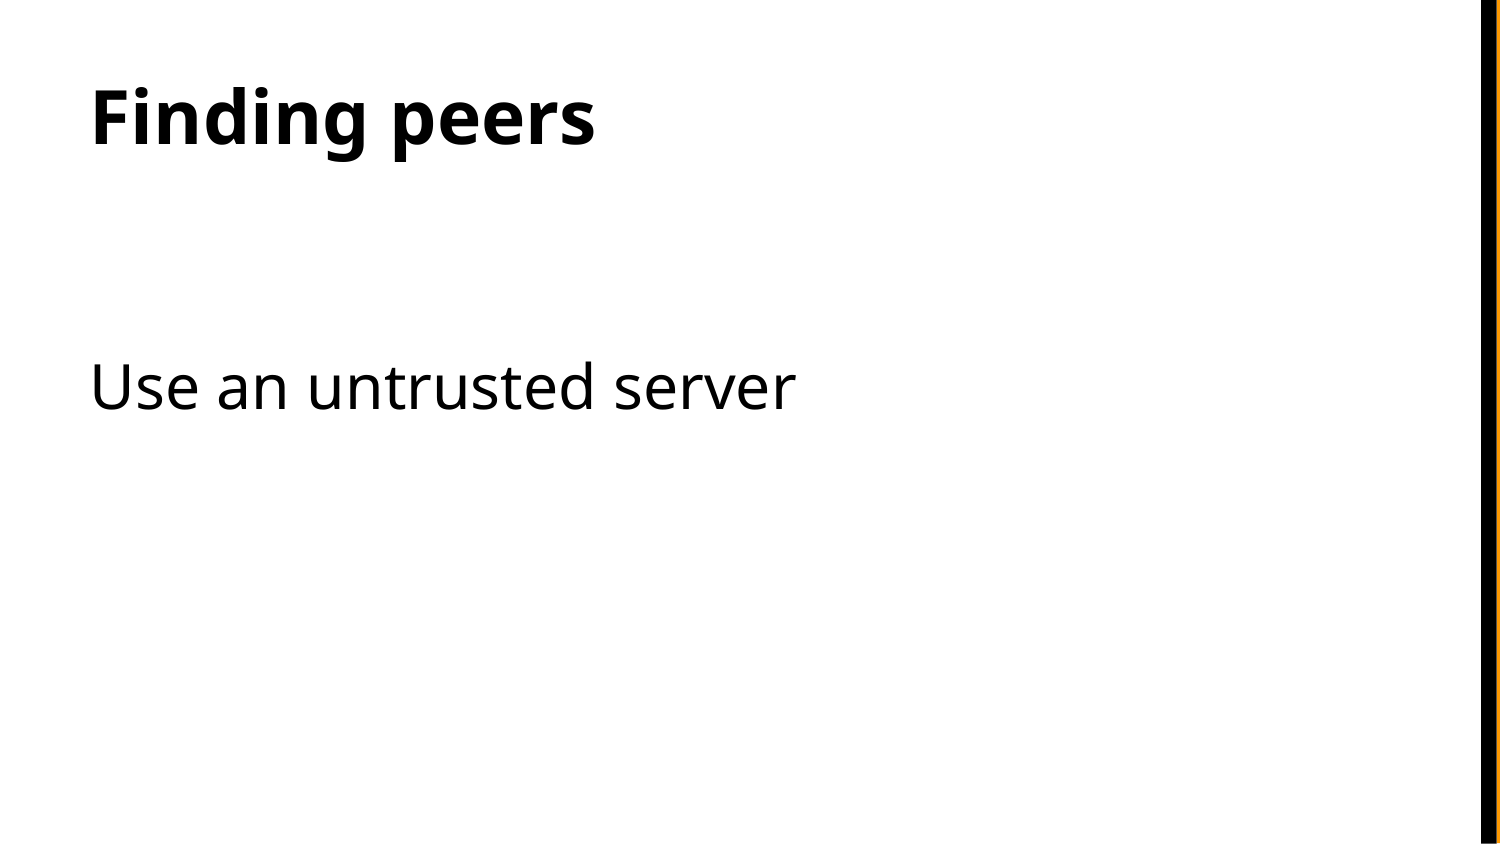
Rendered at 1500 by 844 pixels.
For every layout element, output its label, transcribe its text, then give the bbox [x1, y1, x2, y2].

text_box Use an untrusted server [74, 196, 1425, 808]
text_box Finding peers [74, 33, 1425, 175]
